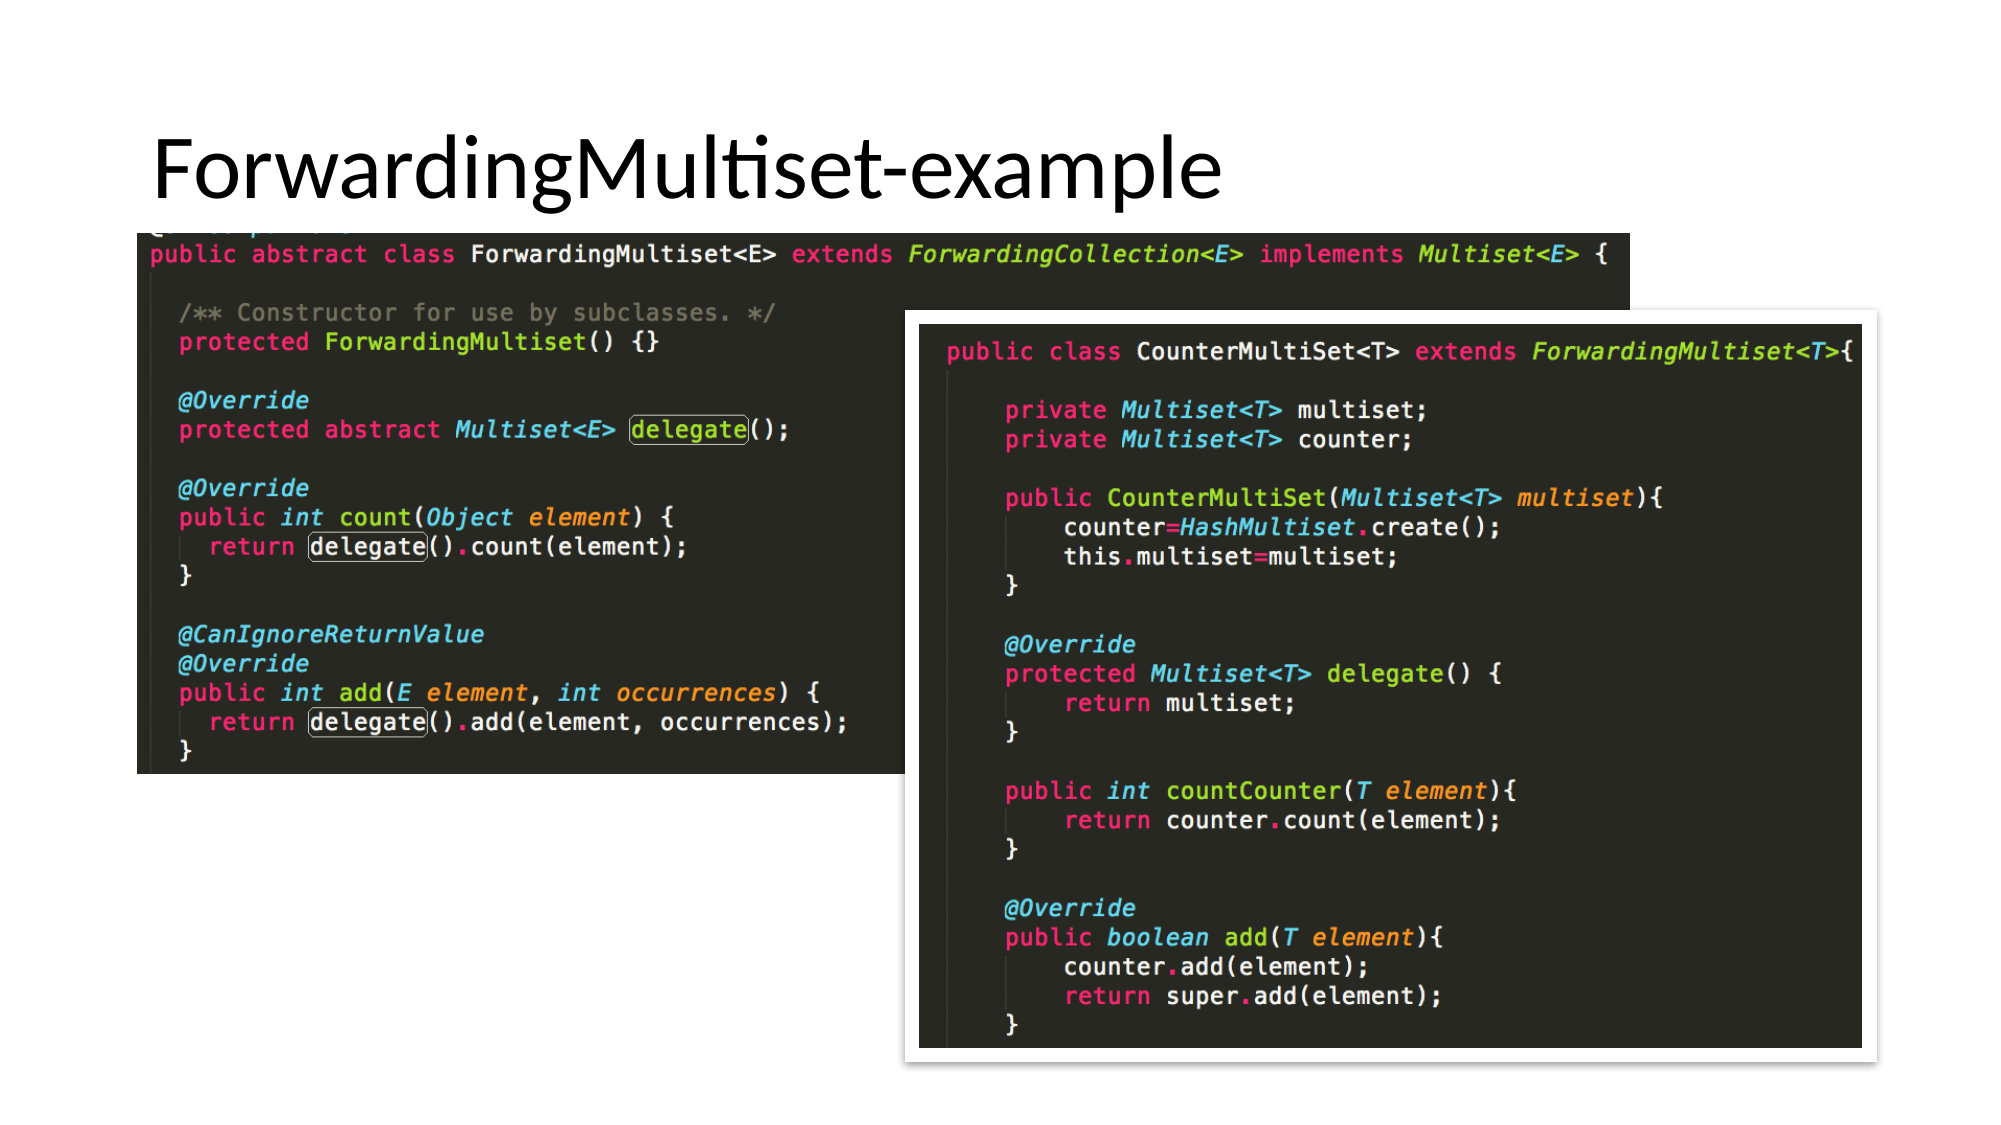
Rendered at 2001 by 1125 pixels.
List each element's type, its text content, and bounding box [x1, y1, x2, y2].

picture [137, 233, 1863, 1048]
title ForwardingMultiset-example [137, 59, 1863, 278]
